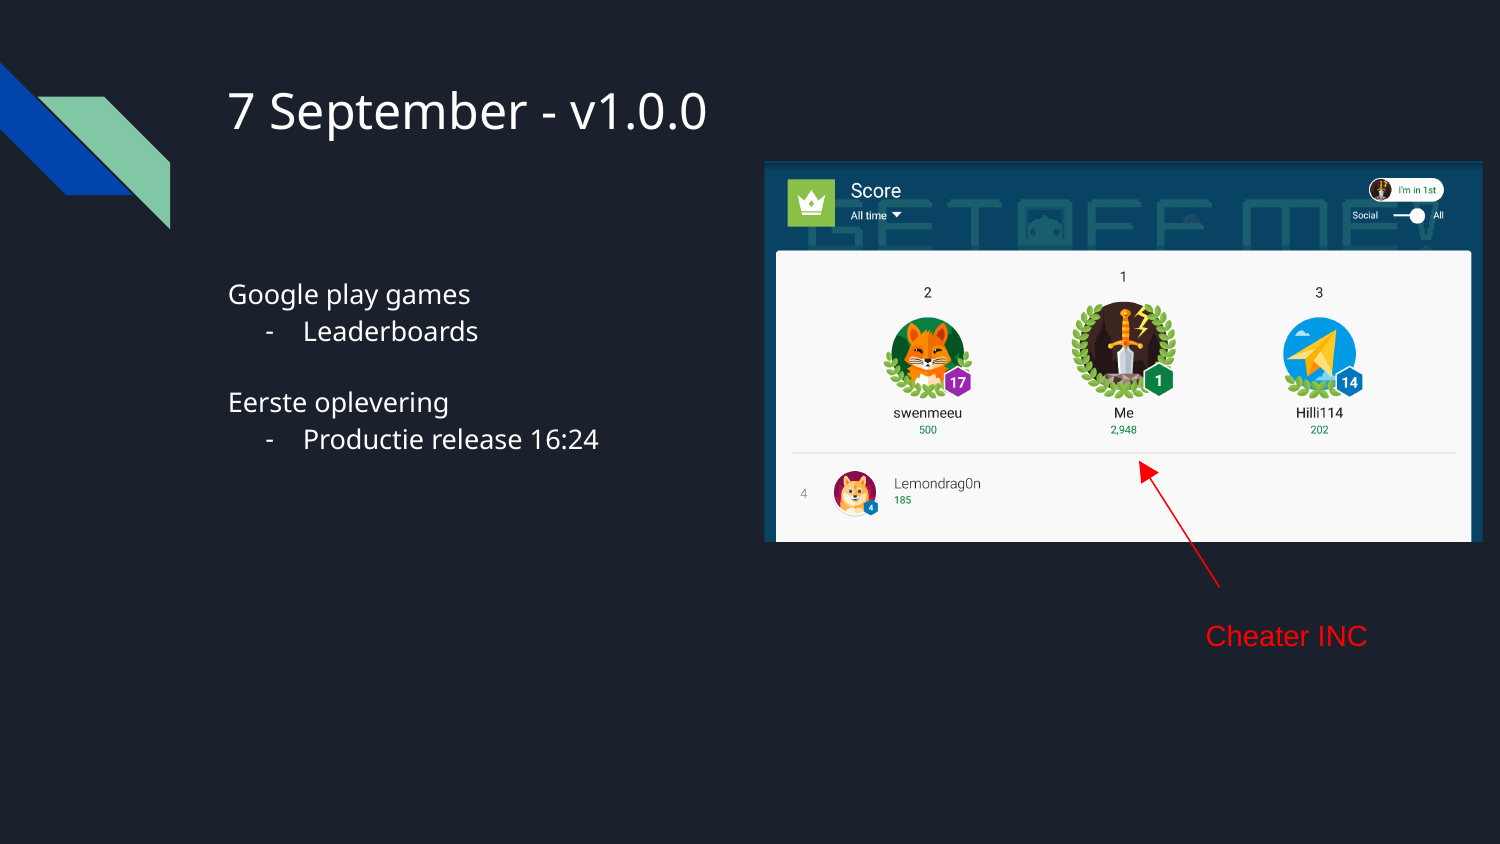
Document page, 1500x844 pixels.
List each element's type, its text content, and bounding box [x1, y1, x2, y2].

title 7 September - v1.0.0 [212, 64, 1368, 215]
list Google play games Leaderboards Eerste oplevering Productie release 16:24 [212, 257, 1368, 735]
text_box Cheater INC [1190, 601, 1442, 651]
picture [763, 160, 1483, 542]
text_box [1138, 460, 1220, 588]
